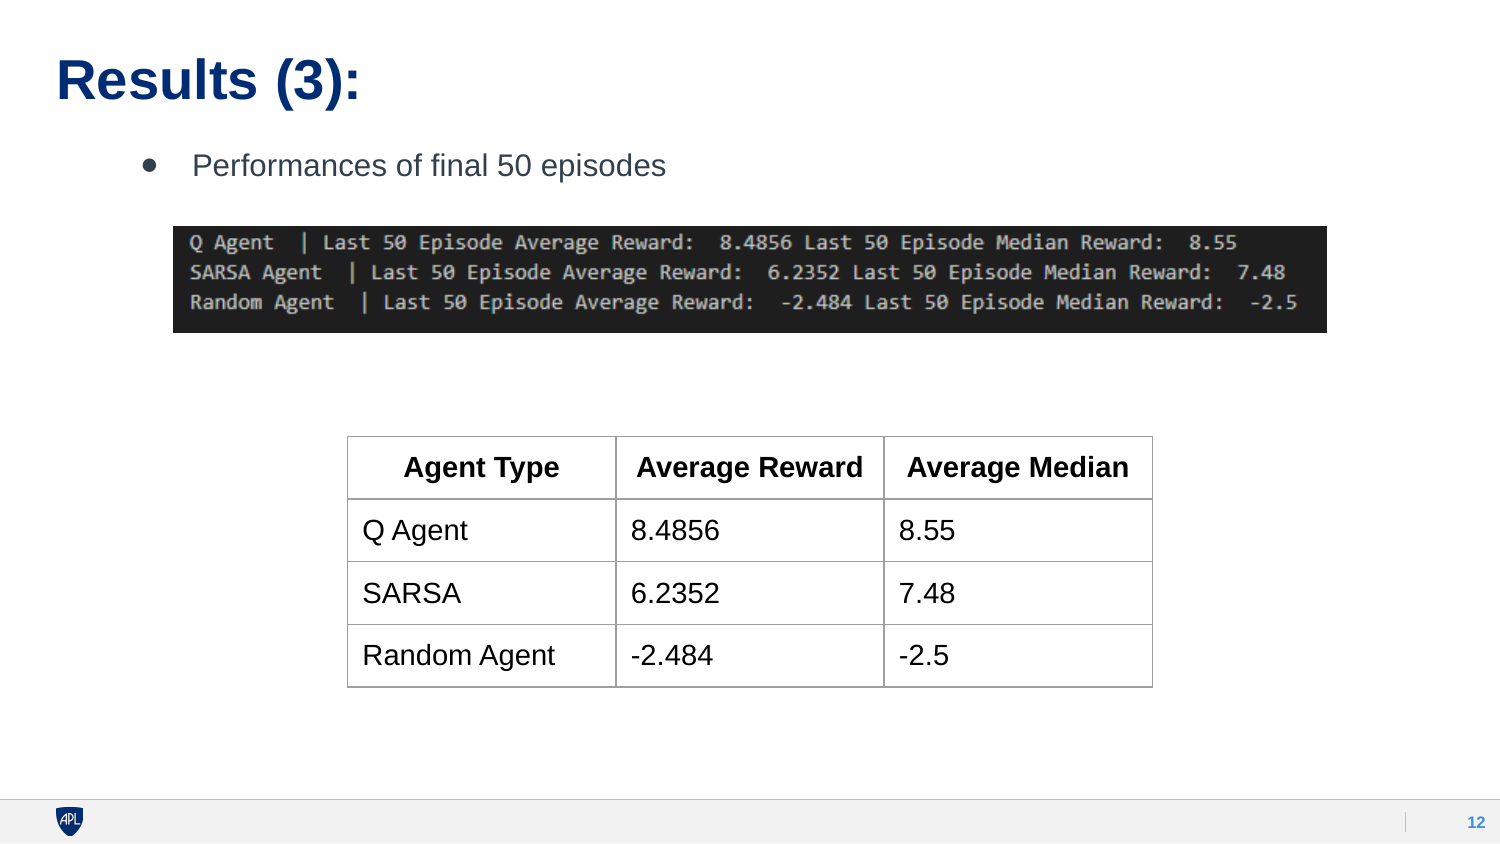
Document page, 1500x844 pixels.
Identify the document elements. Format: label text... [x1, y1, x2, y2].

list Performances of final 50 episodes [117, 145, 1383, 764]
table_header Agent Type [348, 437, 615, 498]
table_header Average Reward [617, 437, 883, 498]
table_cell 7.48 [885, 562, 1152, 624]
table_cell -2.5 [885, 625, 1152, 686]
picture [56, 807, 83, 836]
table_cell Q Agent [348, 500, 615, 561]
table_cell Random Agent [348, 625, 615, 686]
table_cell 8.55 [885, 500, 1152, 561]
picture [173, 226, 1327, 333]
title Results (3): [56, 51, 1444, 146]
footer [91, 799, 485, 844]
table_cell 6.2352 [617, 562, 883, 624]
slide_number ‹#› [1453, 799, 1500, 844]
table_cell 8.4856 [617, 500, 883, 561]
table_header Average Median [885, 437, 1152, 498]
table_cell -2.484 [617, 625, 883, 686]
table_cell SARSA [348, 562, 615, 624]
